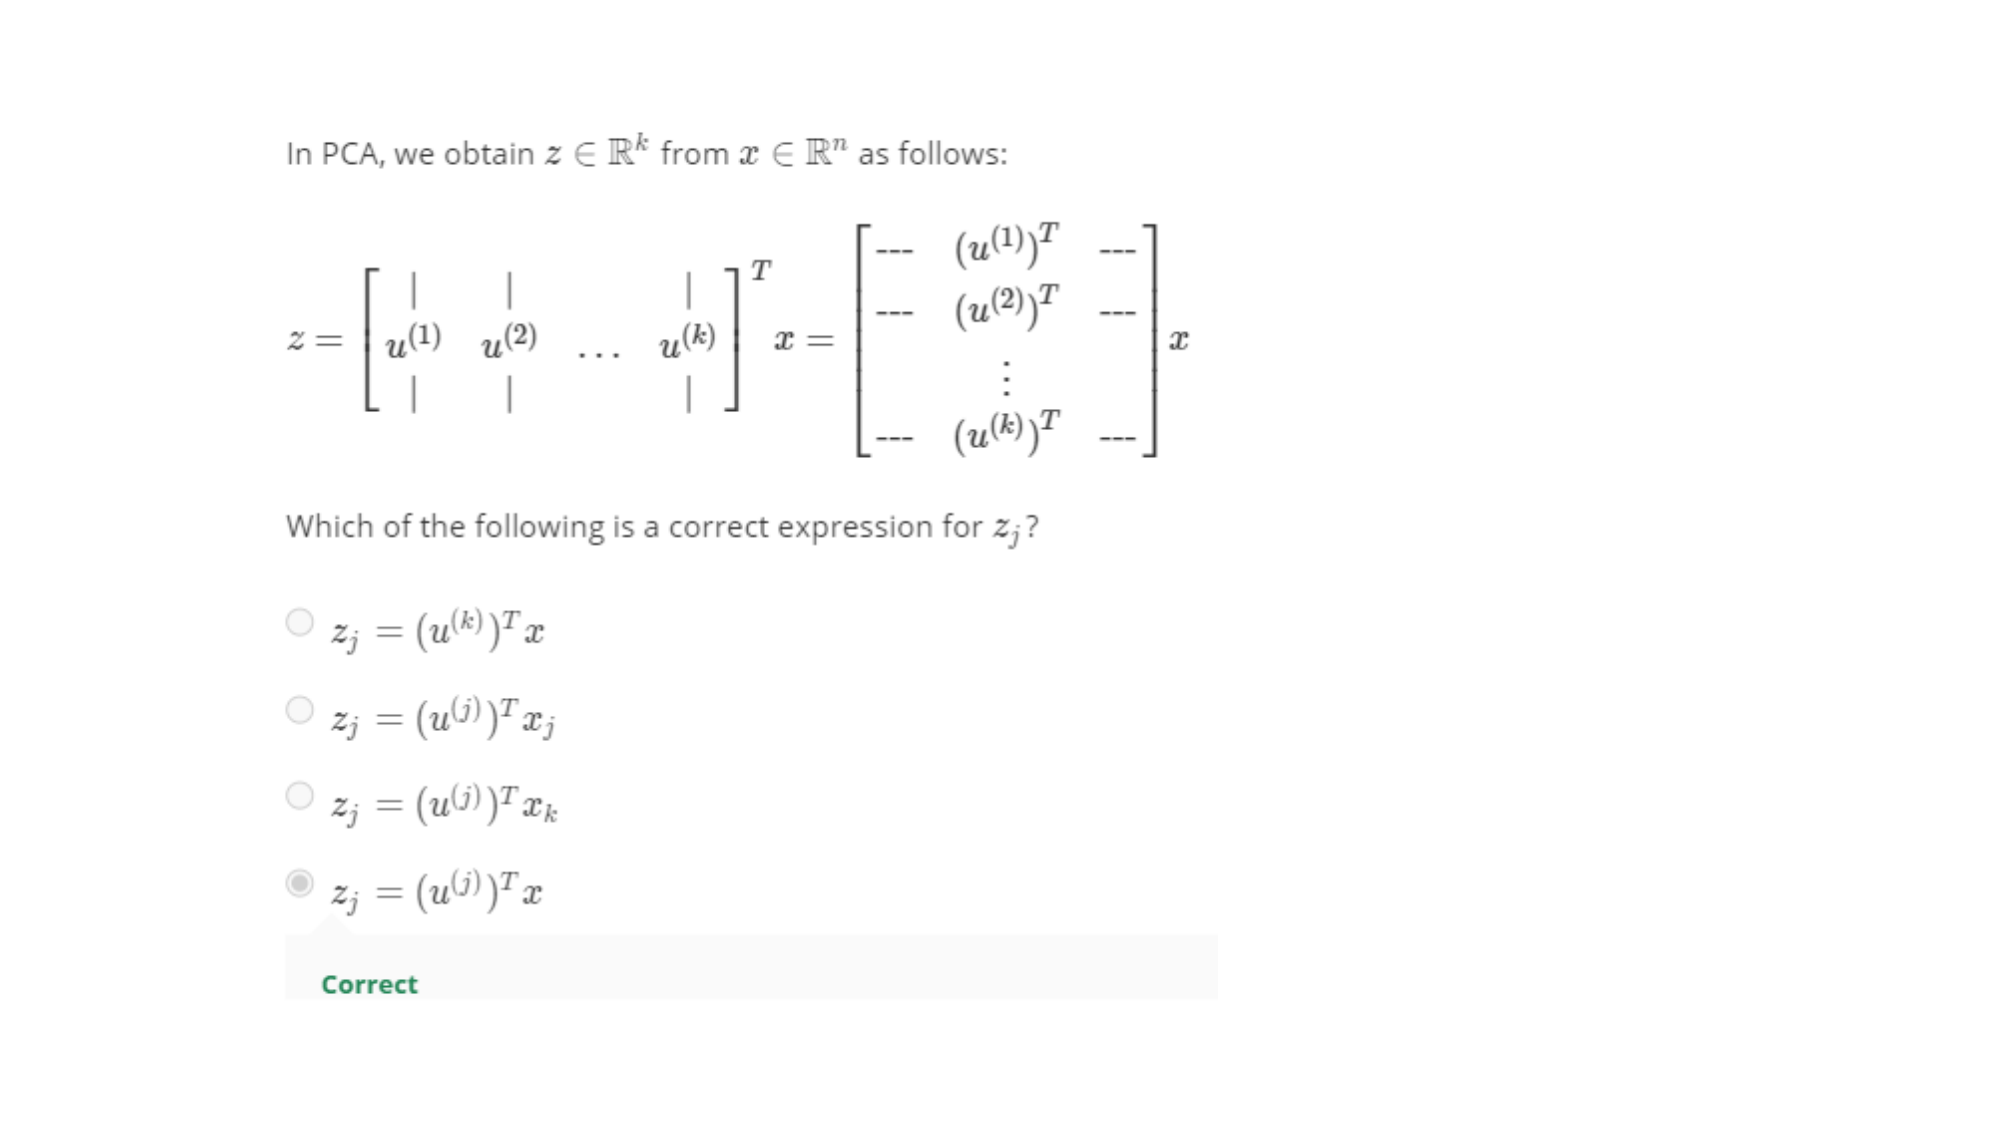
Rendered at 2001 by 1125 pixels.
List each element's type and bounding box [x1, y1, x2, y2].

list [266, 119, 1218, 1006]
